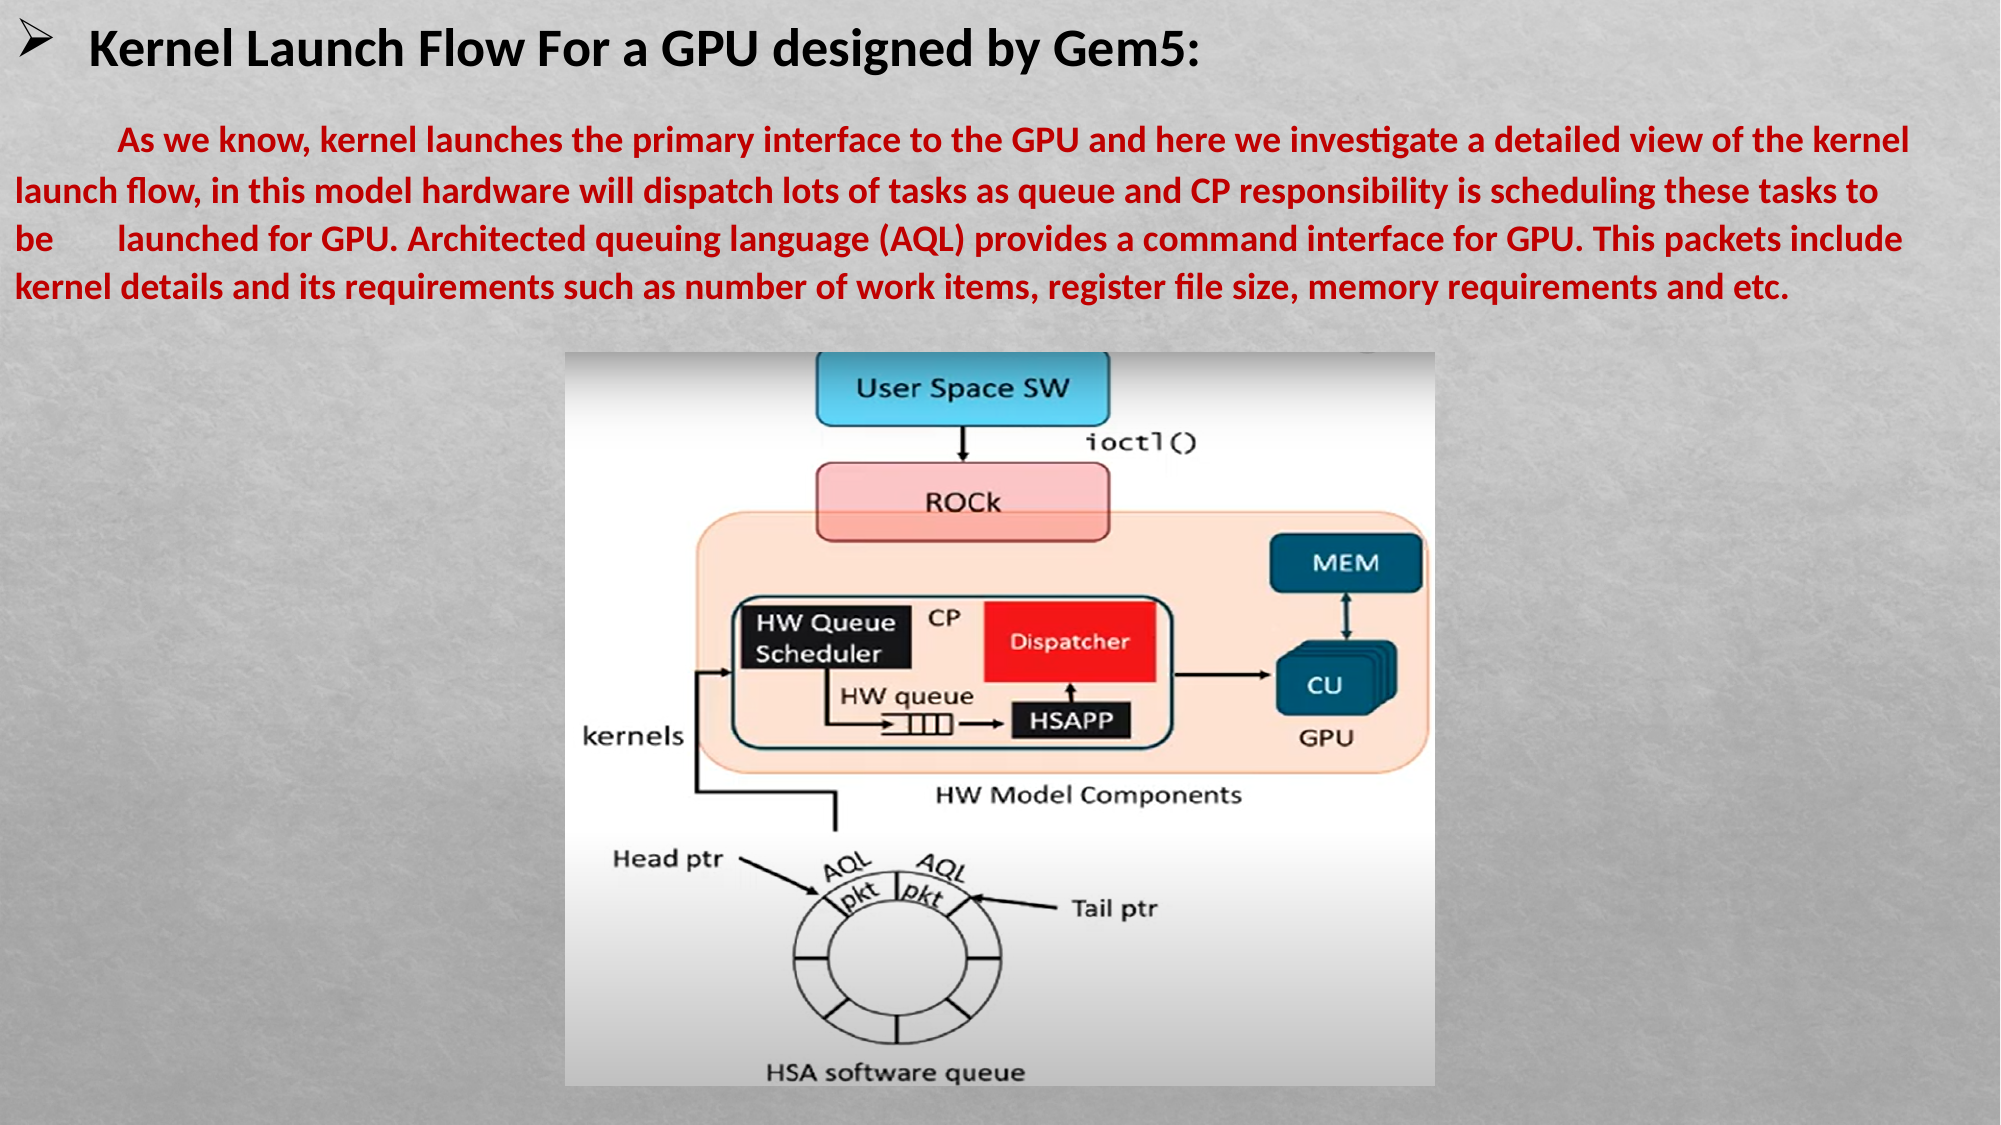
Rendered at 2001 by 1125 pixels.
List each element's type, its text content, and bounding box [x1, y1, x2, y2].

text_box Kernel Launch Flow For a GPU designed by Gem5: As we know, kernel launches the primary interface to the GPU and here we investigate a detailed view of the kernel launch flow, in this model hardware will dispatch lots of tasks as queue and CP responsibility is scheduling these tasks to be launched for GPU. Architected queuing language (AQL) provides a command interface for GPU. This packets include kernel details and its requirements such as number of work items, register file size, memory requirements and etc. [0, 0, 2000, 315]
picture [565, 352, 1435, 1086]
